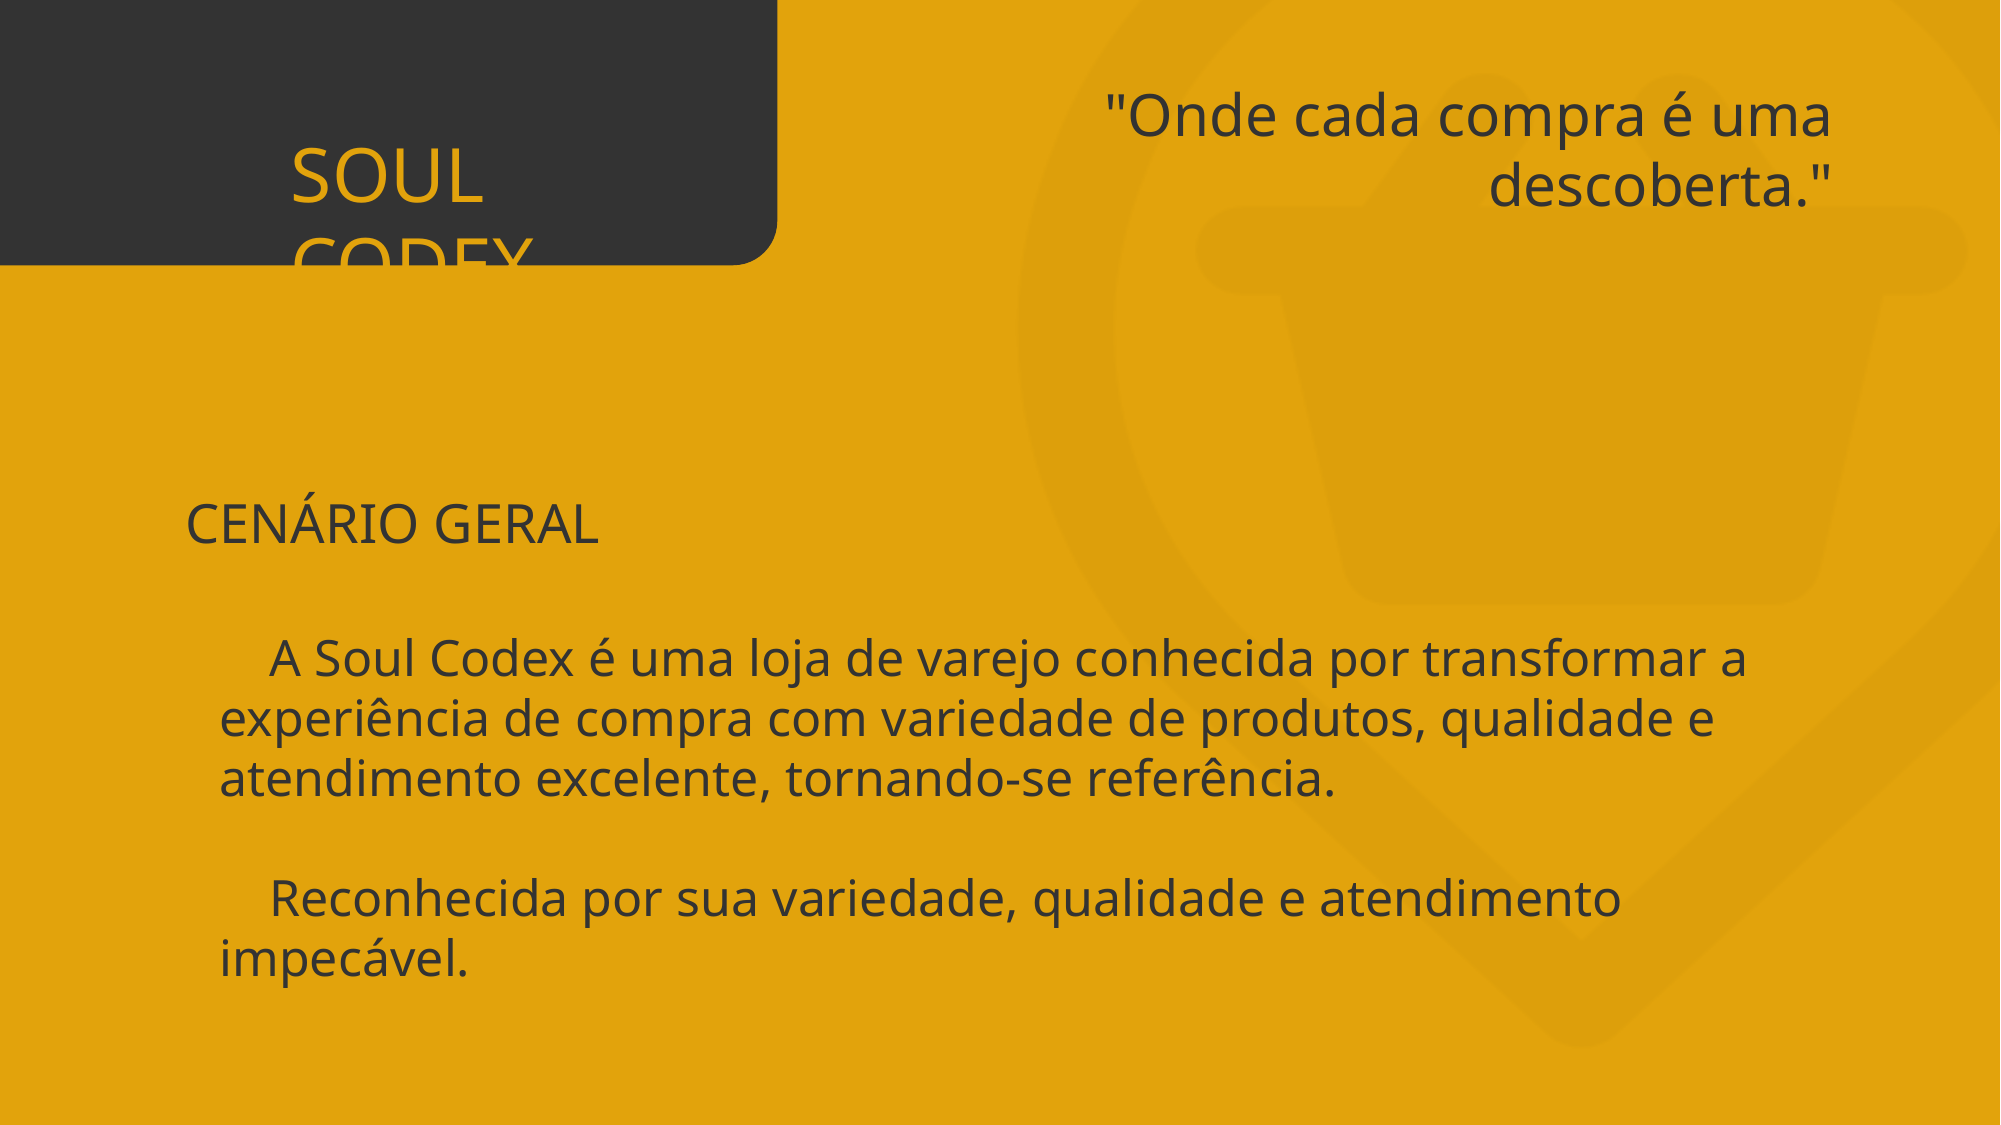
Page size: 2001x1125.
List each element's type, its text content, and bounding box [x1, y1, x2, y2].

text_box CENÁRIO GERAL [170, 482, 636, 563]
text_box [0, 0, 779, 267]
text_box A Soul Codex é uma loja de varejo conhecida por transformar a experiência de compra com variedade de produtos, qualidade e atendimento excelente, tornando-se referência. Reconhecida por sua variedade, qualidade e atendimento impecável. [204, 619, 913, 995]
text_box SOUL CODEX [275, 120, 752, 316]
picture [913, 0, 2000, 1125]
